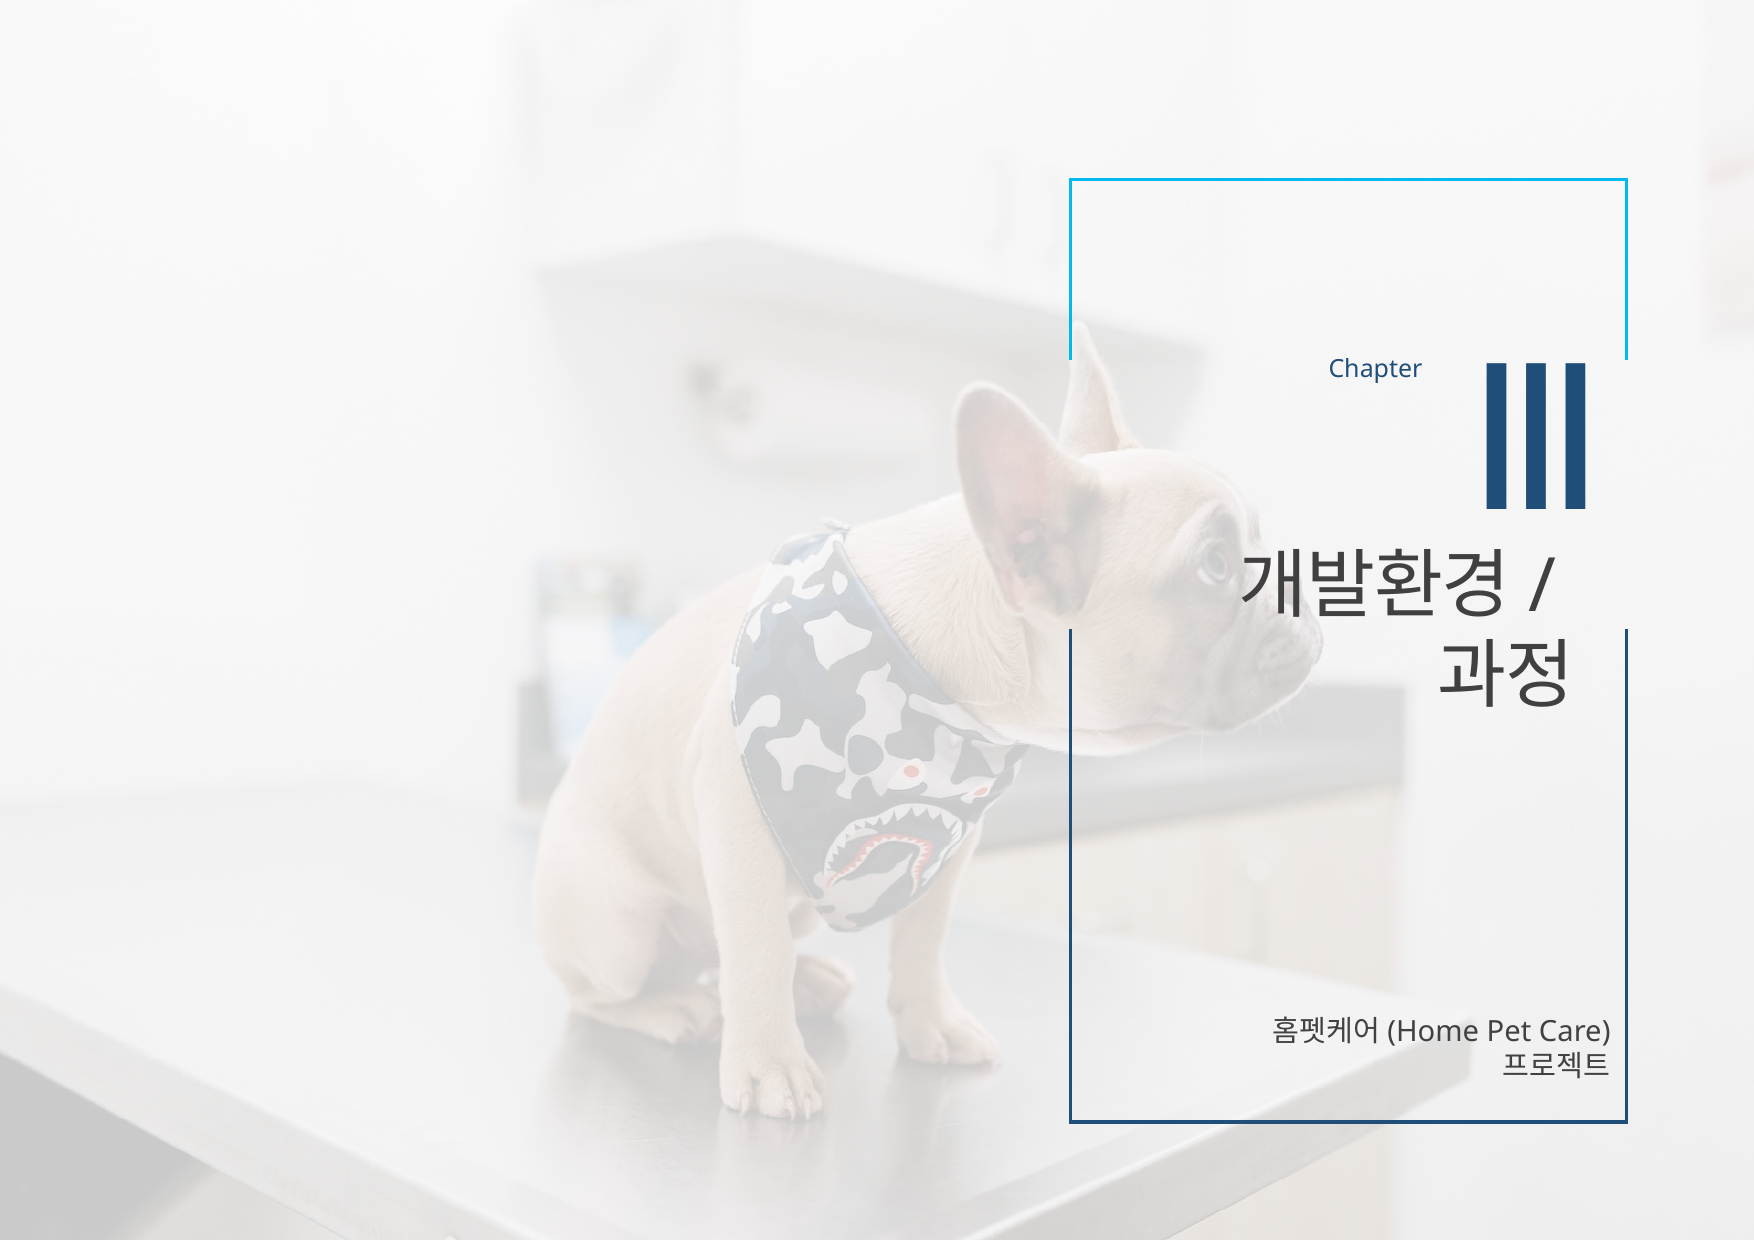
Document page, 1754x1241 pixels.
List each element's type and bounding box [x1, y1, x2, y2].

text_box [0, 0, 1754, 1241]
